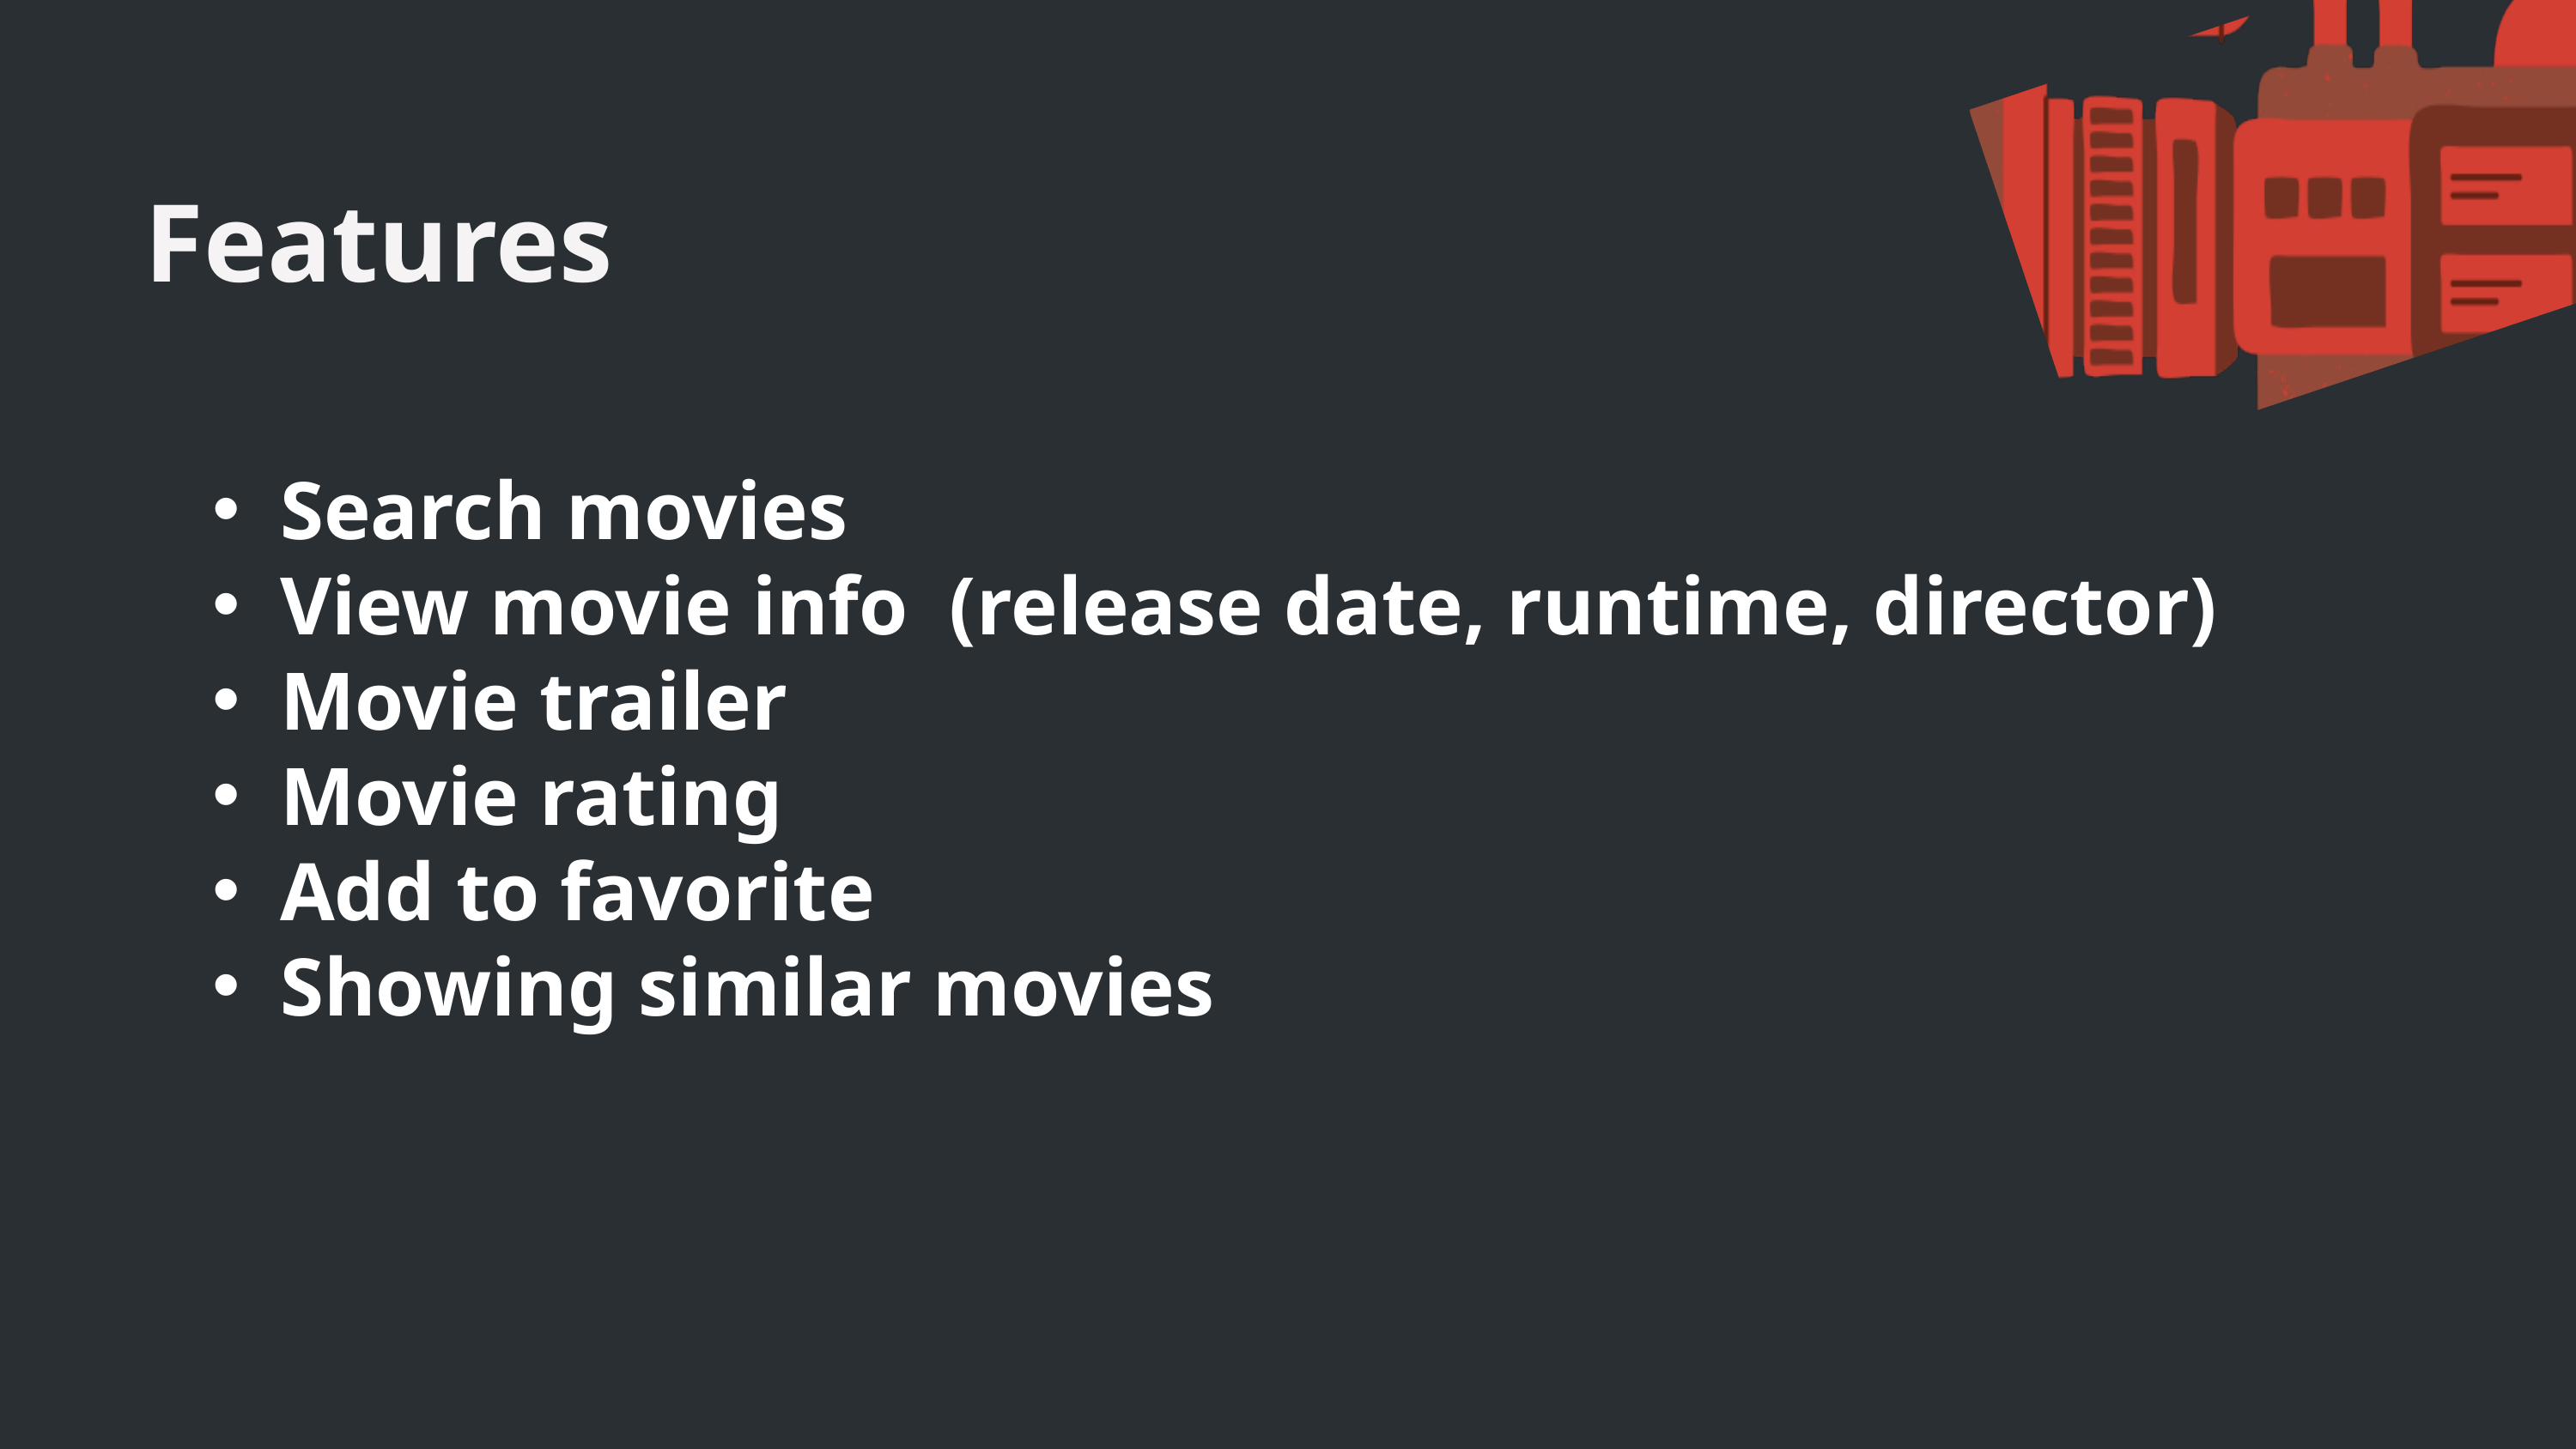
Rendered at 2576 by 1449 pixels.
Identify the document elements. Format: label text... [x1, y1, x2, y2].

text_box [1969, 0, 2576, 459]
text_box Features [144, 153, 1492, 305]
text_box Search movies View movie info (release date, runtime, director) Movie trailer Movie rating Add to favorite Showing similar movies [144, 459, 2410, 1033]
